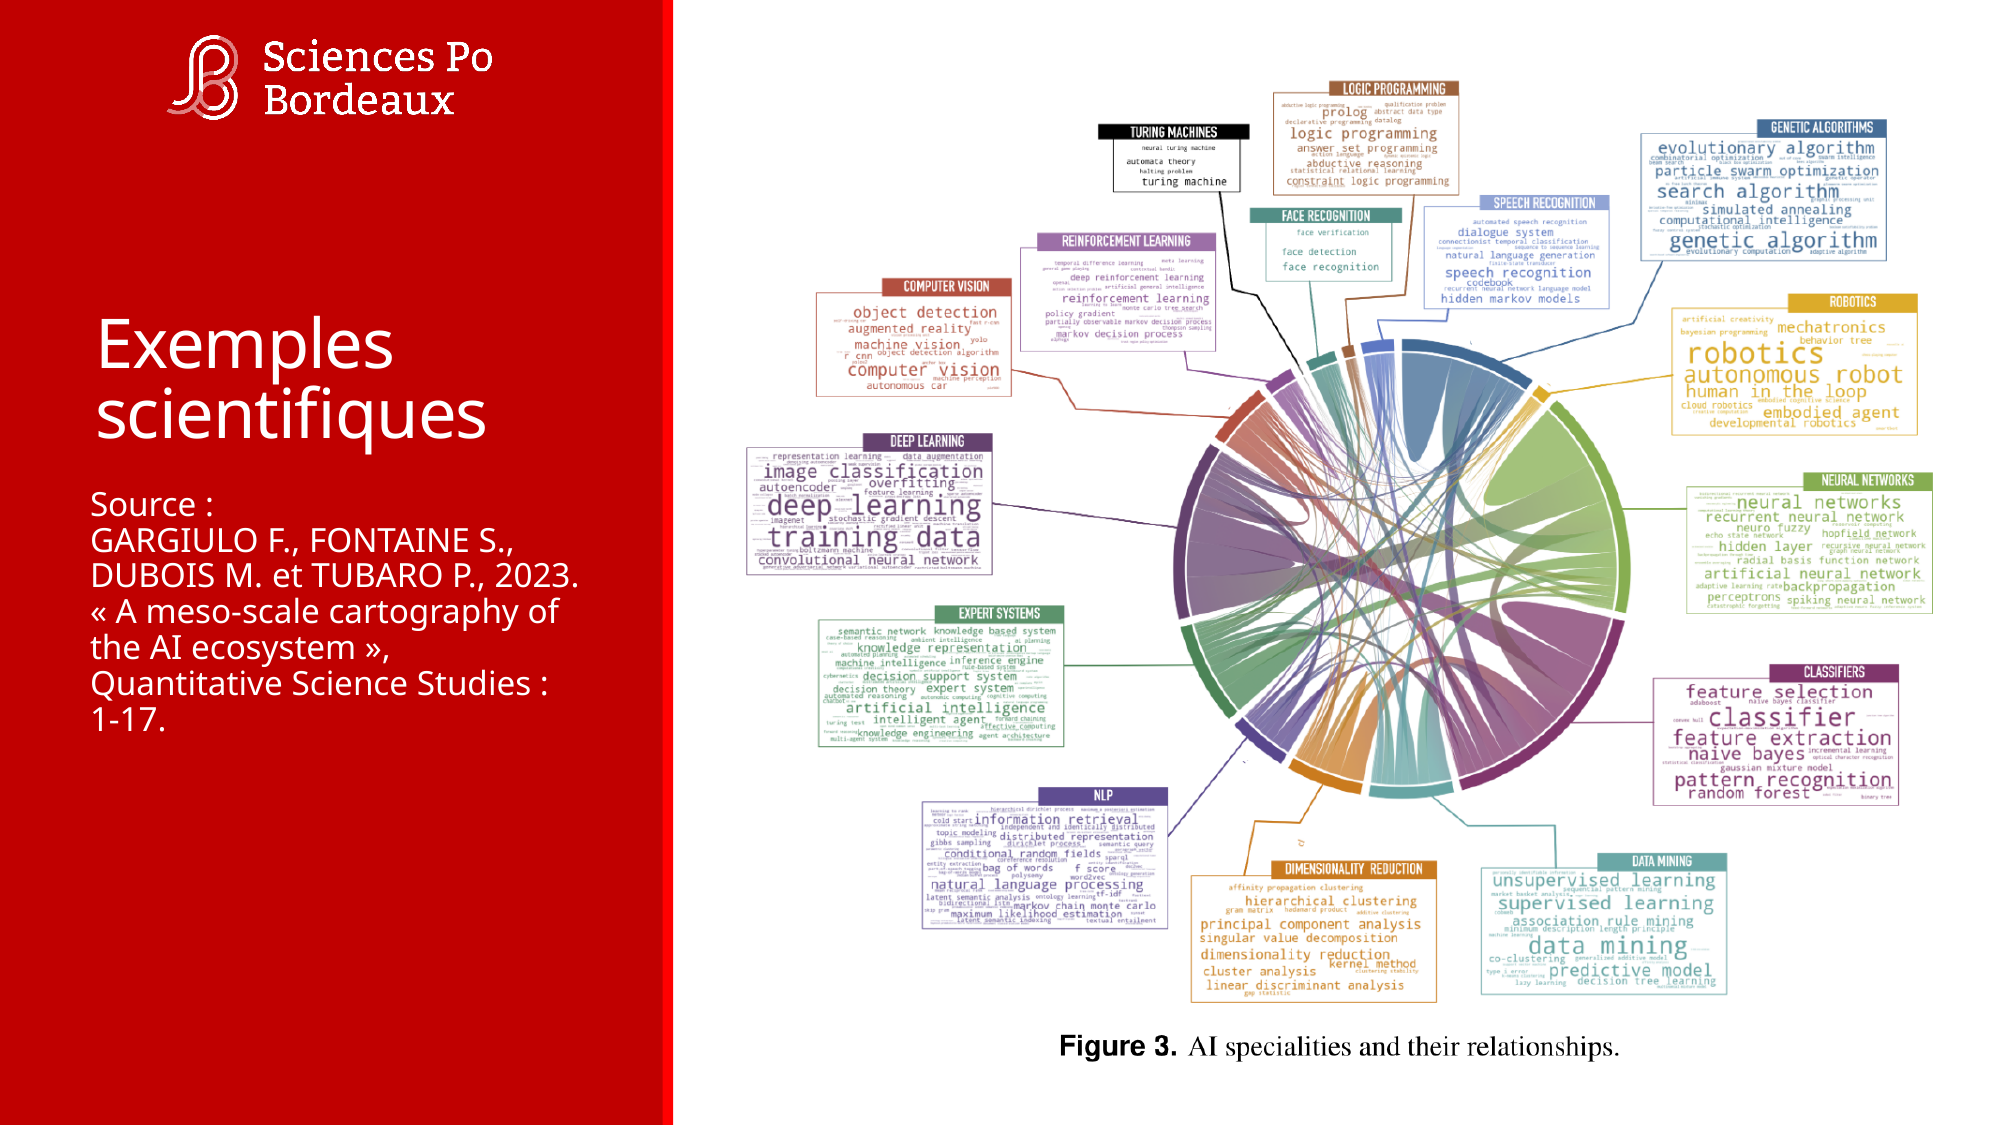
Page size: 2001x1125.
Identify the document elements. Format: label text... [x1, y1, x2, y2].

list Source : GARGIULO F., FONTAINE S., DUBOIS M. et TUBARO P., 2023. « A meso-scale cartography of the AI ecosystem », Quantitative Science Studies : 1‑17. [75, 479, 600, 1035]
picture [141, 6, 522, 97]
title Exemples scientifiques [75, 97, 600, 473]
picture [698, 38, 1966, 1101]
